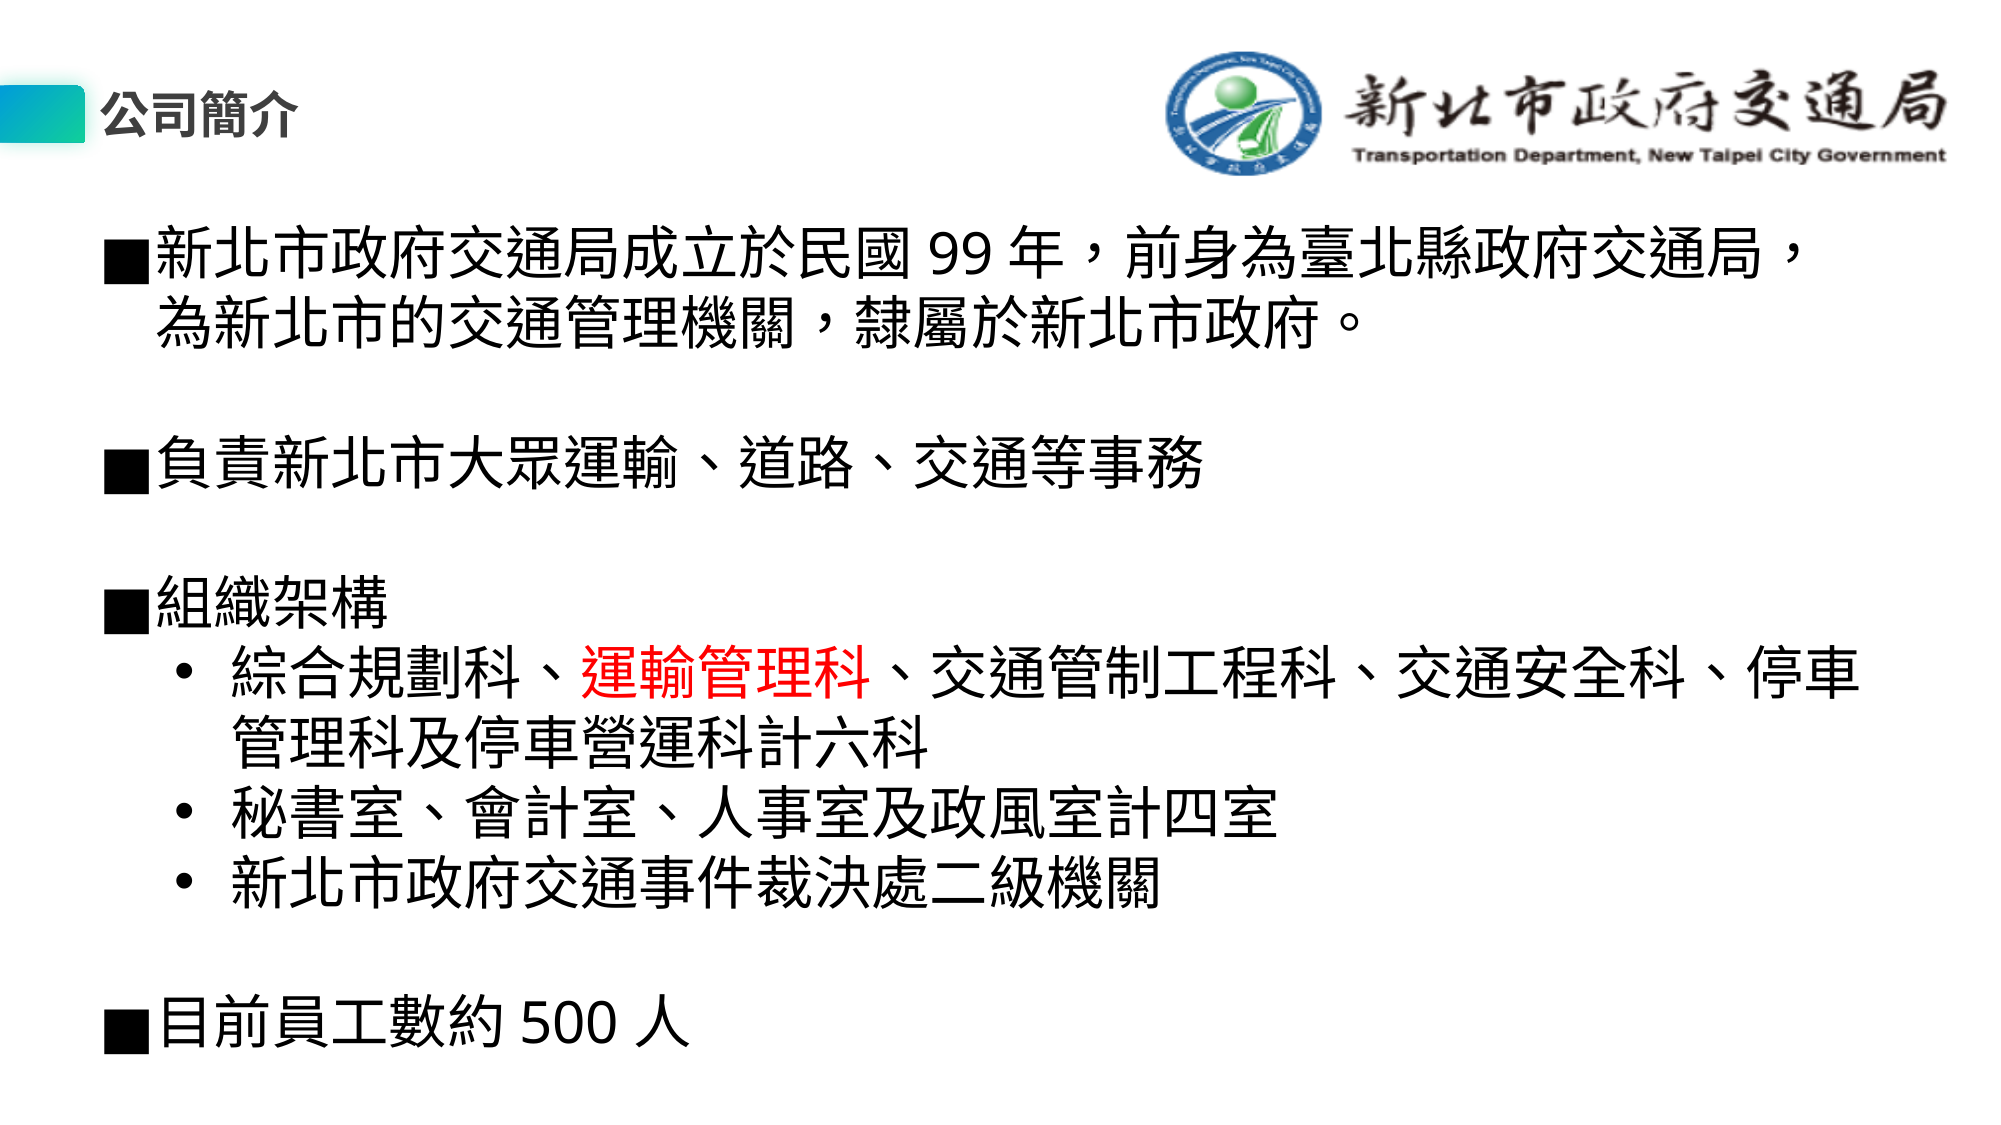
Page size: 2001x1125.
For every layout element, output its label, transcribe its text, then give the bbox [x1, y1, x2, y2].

text_box 新北市政府交通局成立於民國99年，前身為臺北縣政府交通局，為新北市的交通管理機關，隸屬於新北市政府。 負責新北市大眾運輸、道路、交通等事務 組織架構 綜合規劃科、運輸管理科、交通管制工程科、交通安全科、停車管理科及停車營運科計六科 秘書室、會計室、人事室及政風室計四室 新北市政府交通事件裁決處二級機關 目前員工數約500人 [84, 208, 1893, 1064]
picture [1162, 7, 1954, 220]
list 公司簡介 [84, 75, 343, 208]
